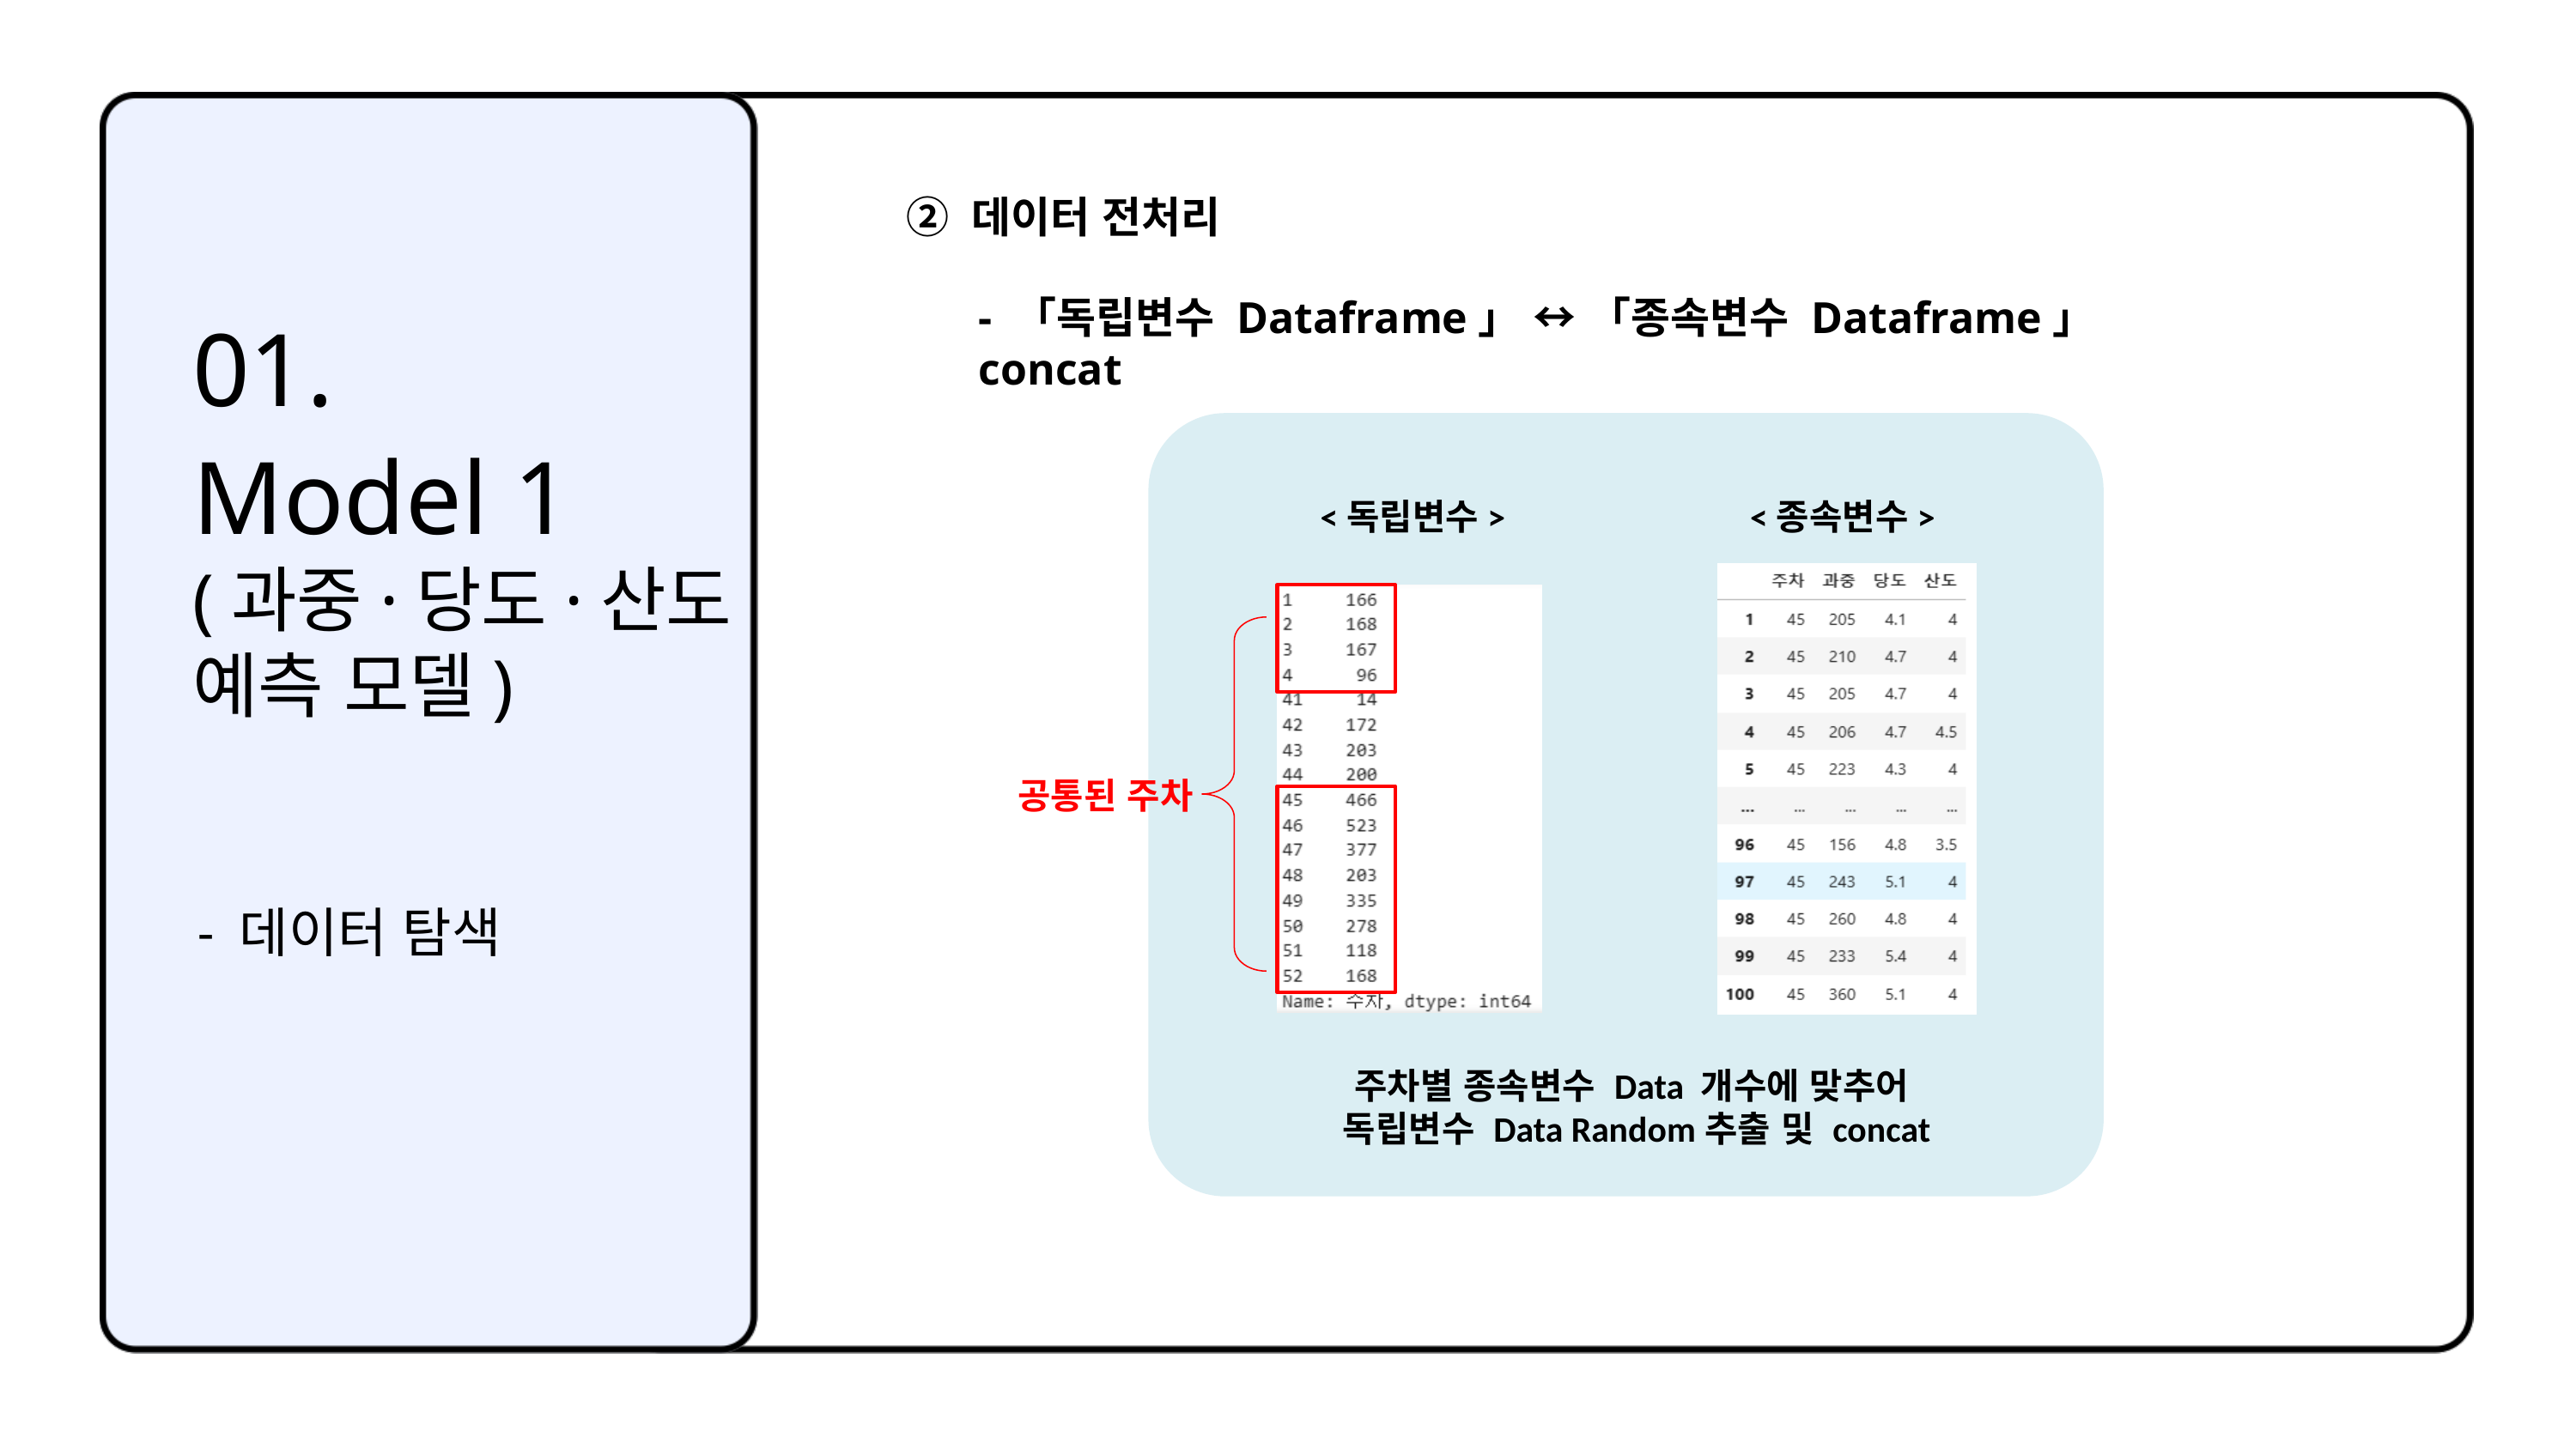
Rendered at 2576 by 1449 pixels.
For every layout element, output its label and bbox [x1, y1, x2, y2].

text_box [100, 92, 758, 1355]
text_box [976, 584, 1542, 1013]
picture [1716, 562, 1977, 1015]
text_box [758, 92, 2474, 1355]
